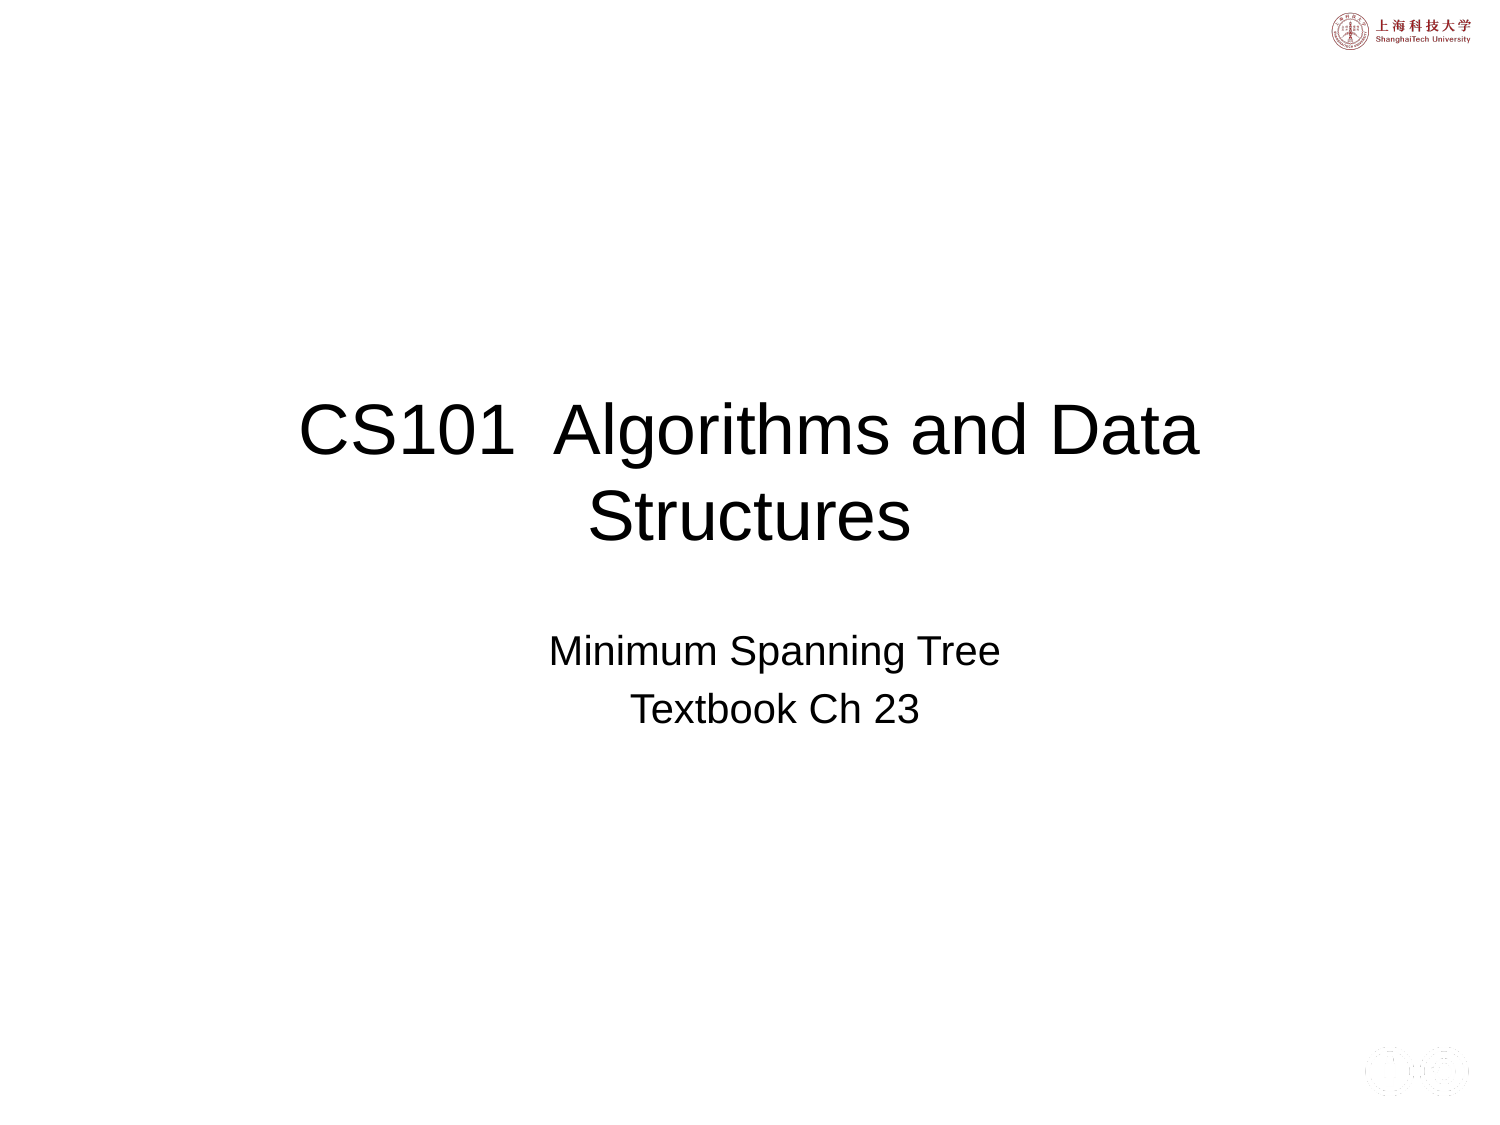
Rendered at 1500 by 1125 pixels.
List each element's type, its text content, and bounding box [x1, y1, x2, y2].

picture [1327, 0, 1478, 109]
text_box [187, 590, 1313, 863]
title CS101 Algorithms and Data Structures [112, 374, 1388, 563]
picture [1361, 1045, 1473, 1100]
text_box Minimum Spanning Tree Textbook Ch 23 [212, 615, 1338, 888]
